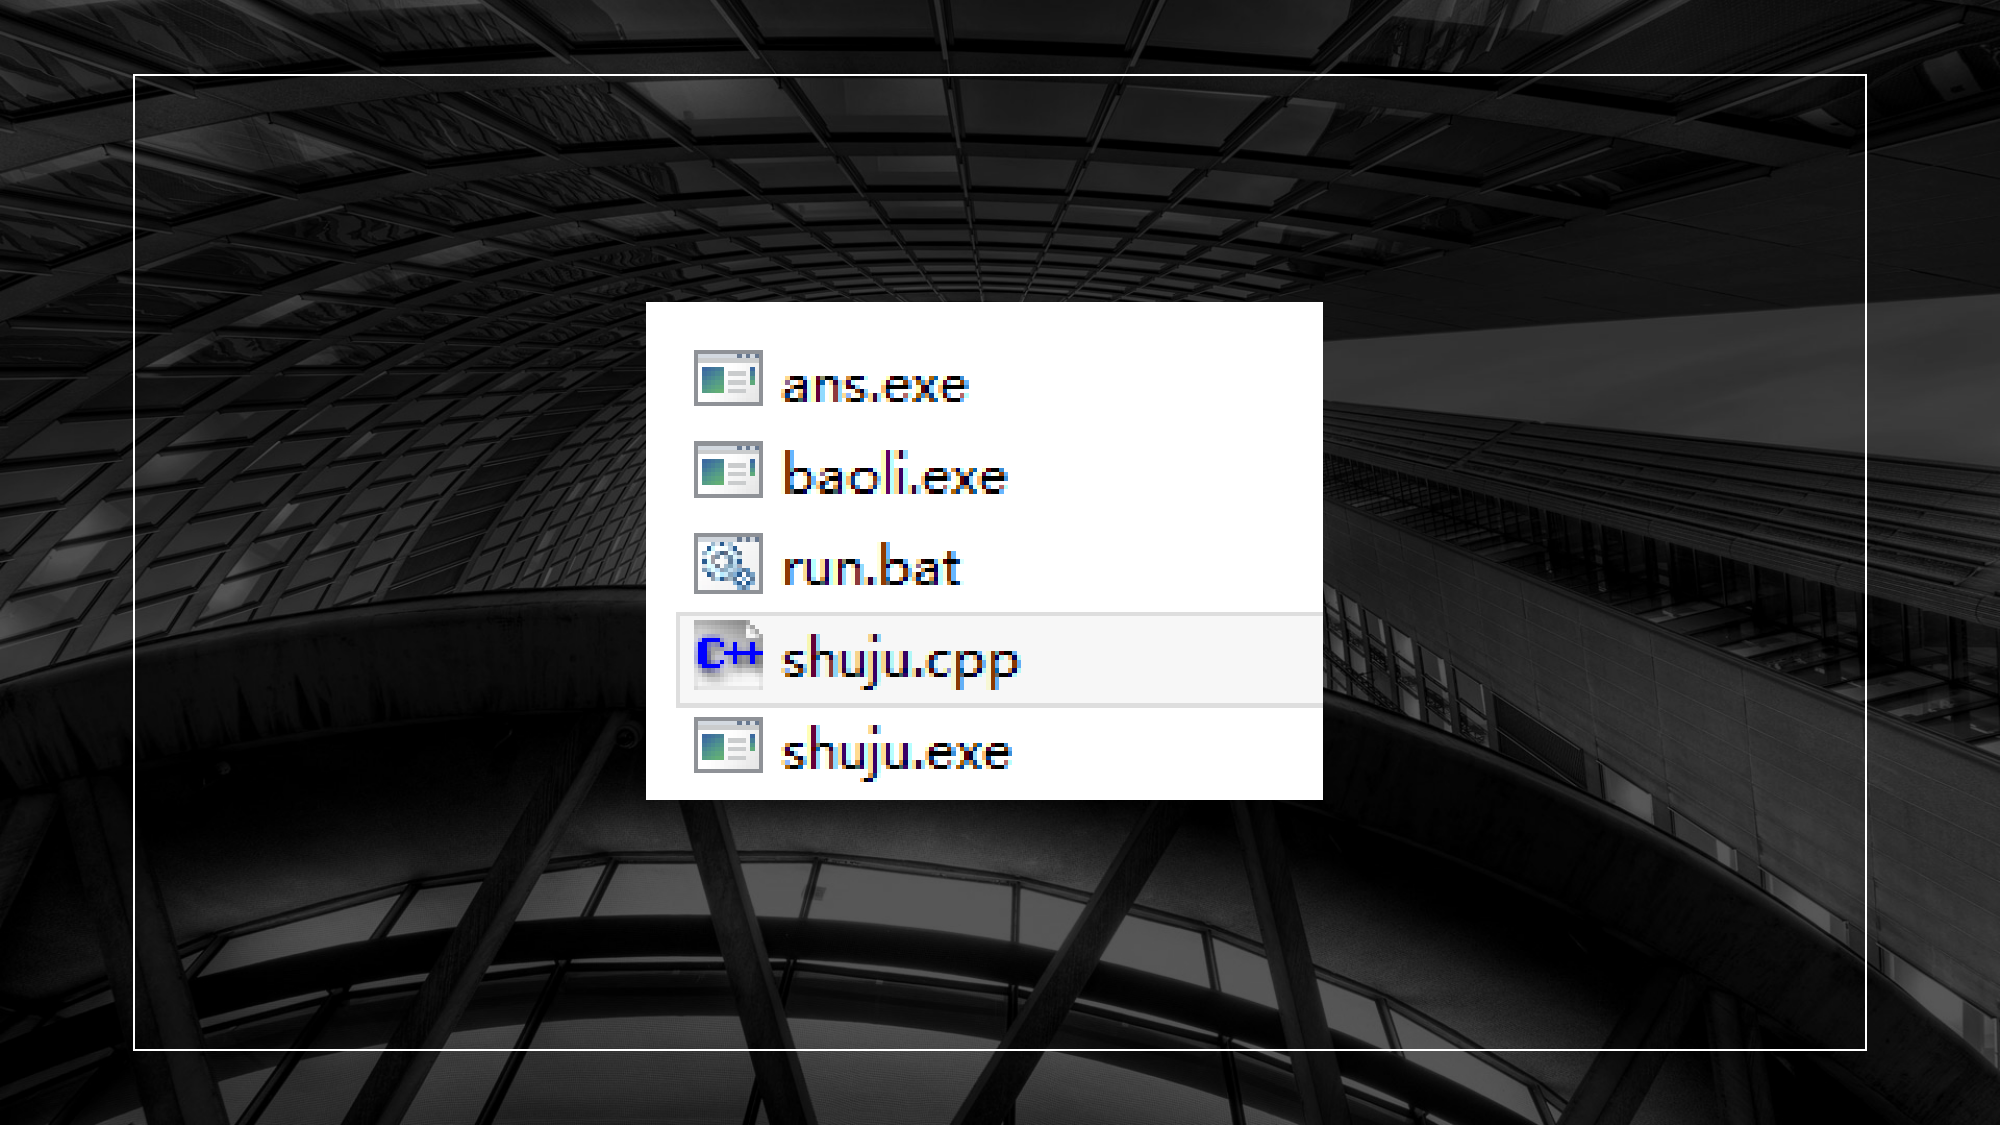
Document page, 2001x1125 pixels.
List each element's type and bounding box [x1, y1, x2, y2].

picture [646, 302, 1323, 800]
